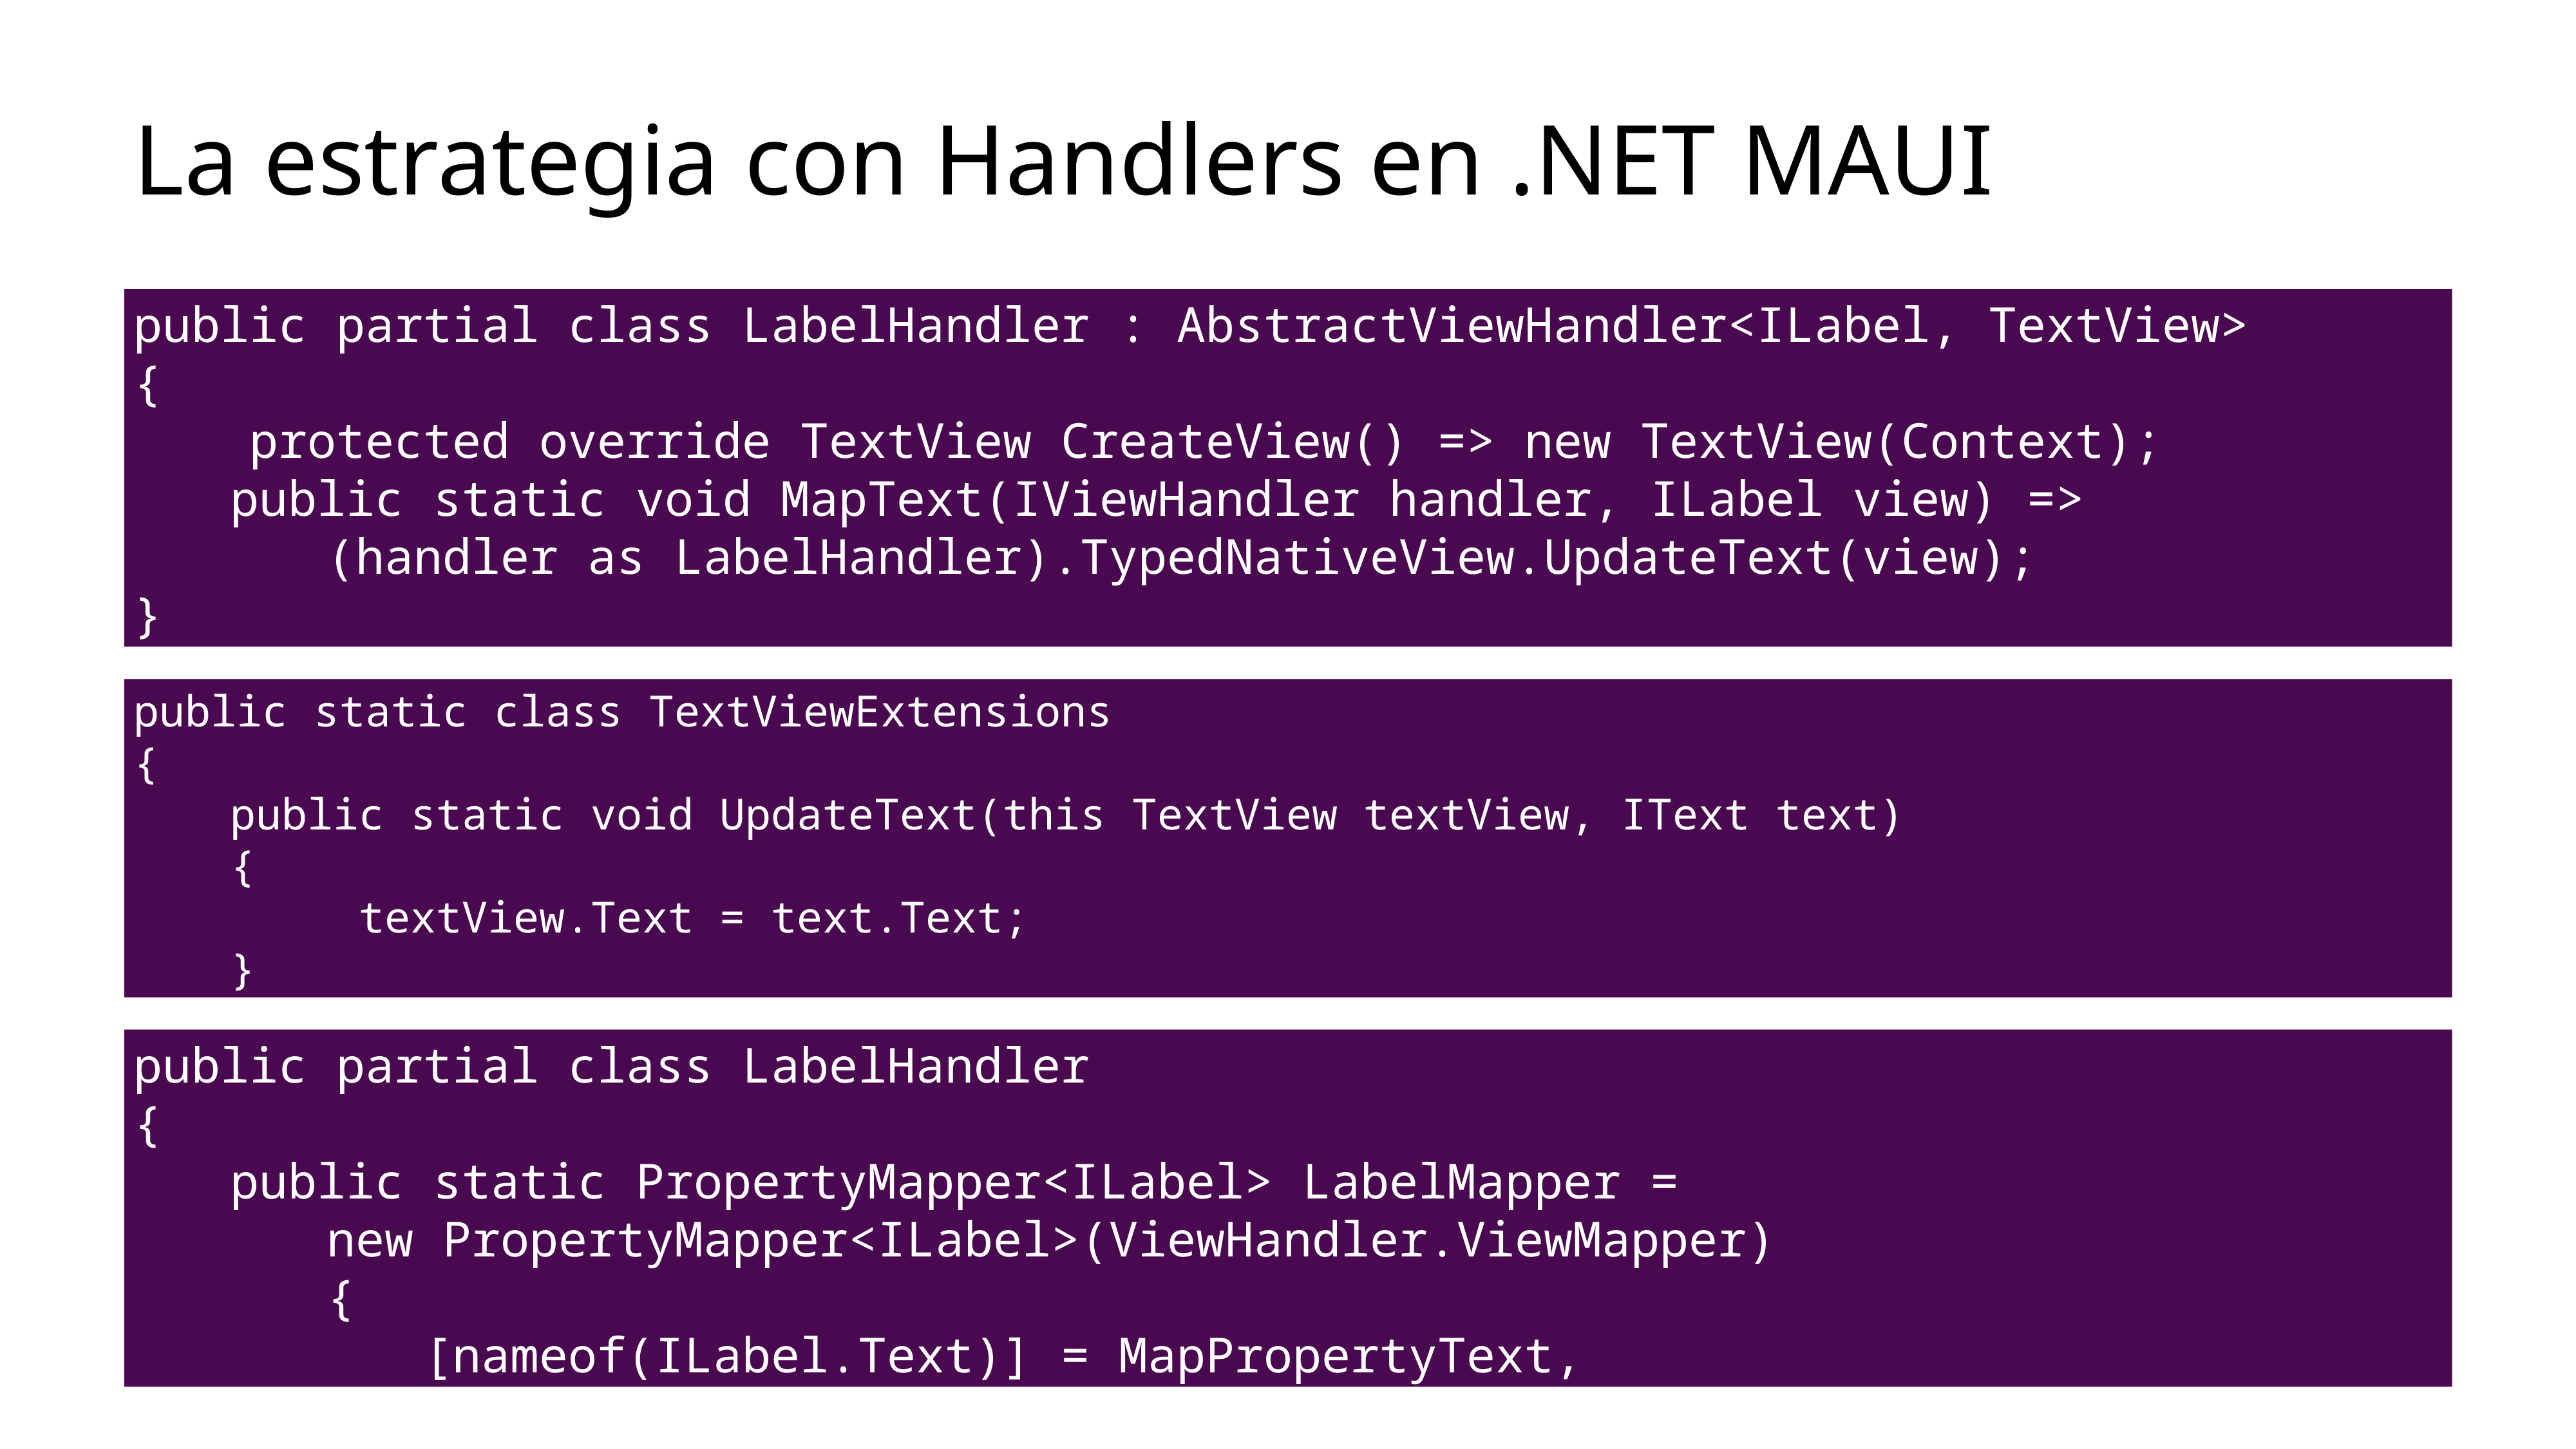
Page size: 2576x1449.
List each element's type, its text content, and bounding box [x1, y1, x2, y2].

text_box public partial class LabelHandler { public static PropertyMapper<ILabel> LabelMapper = new PropertyMapper<ILabel>(ViewHandler.ViewMapper) { [nameof(ILabel.Text)] = MapPropertyText, [124, 1029, 2452, 1387]
text_box public static class TextViewExtensions { public static void UpdateText(this TextView textView, IText text) { textView.Text = text.Text; } [124, 679, 2452, 998]
text_box public partial class LabelHandler : AbstractViewHandler<ILabel, TextView> { protected override TextView CreateView() => new TextView(Context); public static void MapText(IViewHandler handler, ILabel view) => (handler as LabelHandler).TypedNativeView.UpdateText(view); } [124, 289, 2452, 647]
title La estrategia con Handlers en .NET MAUI [124, 105, 2452, 222]
